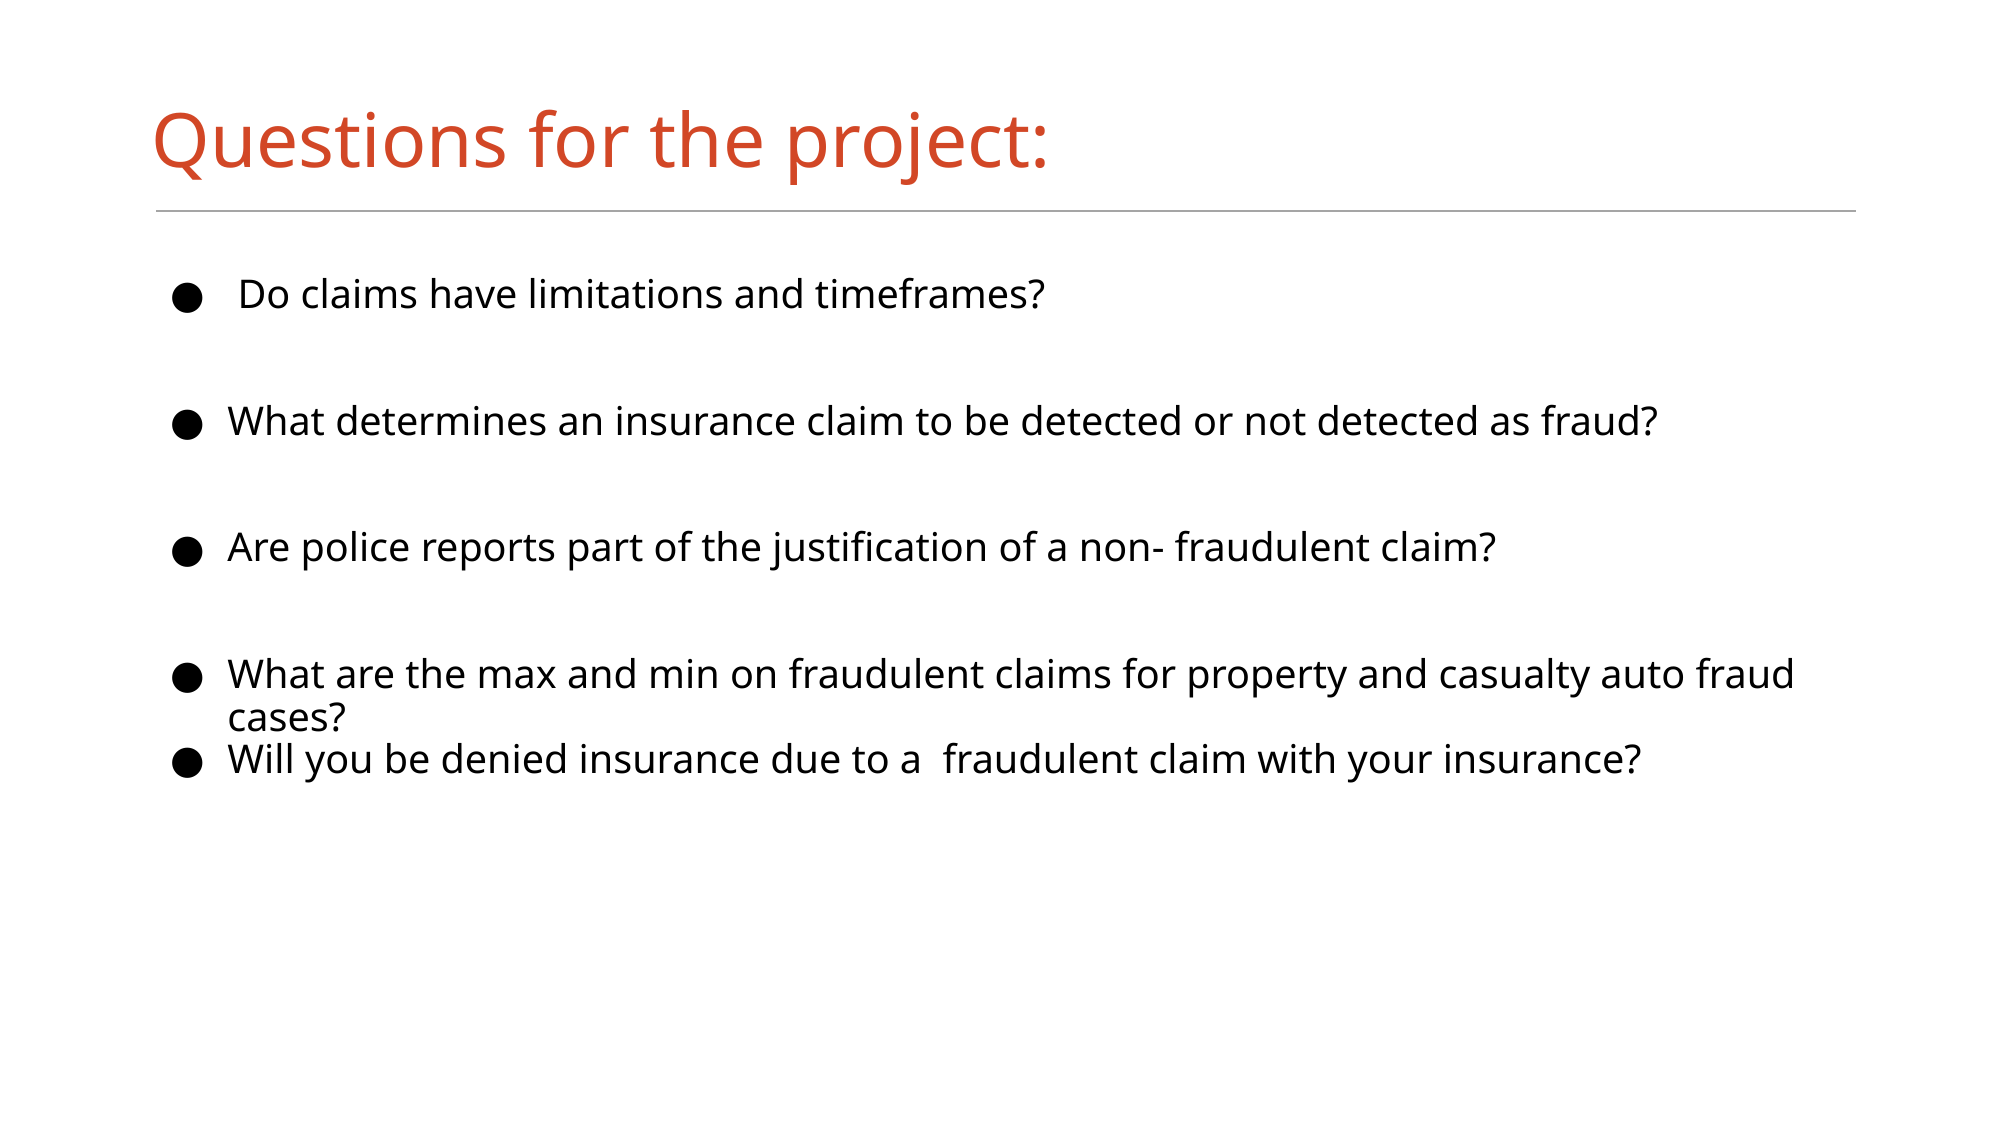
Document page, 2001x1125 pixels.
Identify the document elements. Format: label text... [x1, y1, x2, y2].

list Do claims have limitations and timeframes? What determines an insurance claim to be detected or not detected as fraud? Are police reports part of the justification of a non- fraudulent claim? What are the max and min on fraudulent claims for property and casualty auto fraud cases? Will you be denied insurance due to a fraudulent claim with your insurance? [137, 266, 1863, 981]
title Questions for the project: [136, 75, 1862, 211]
